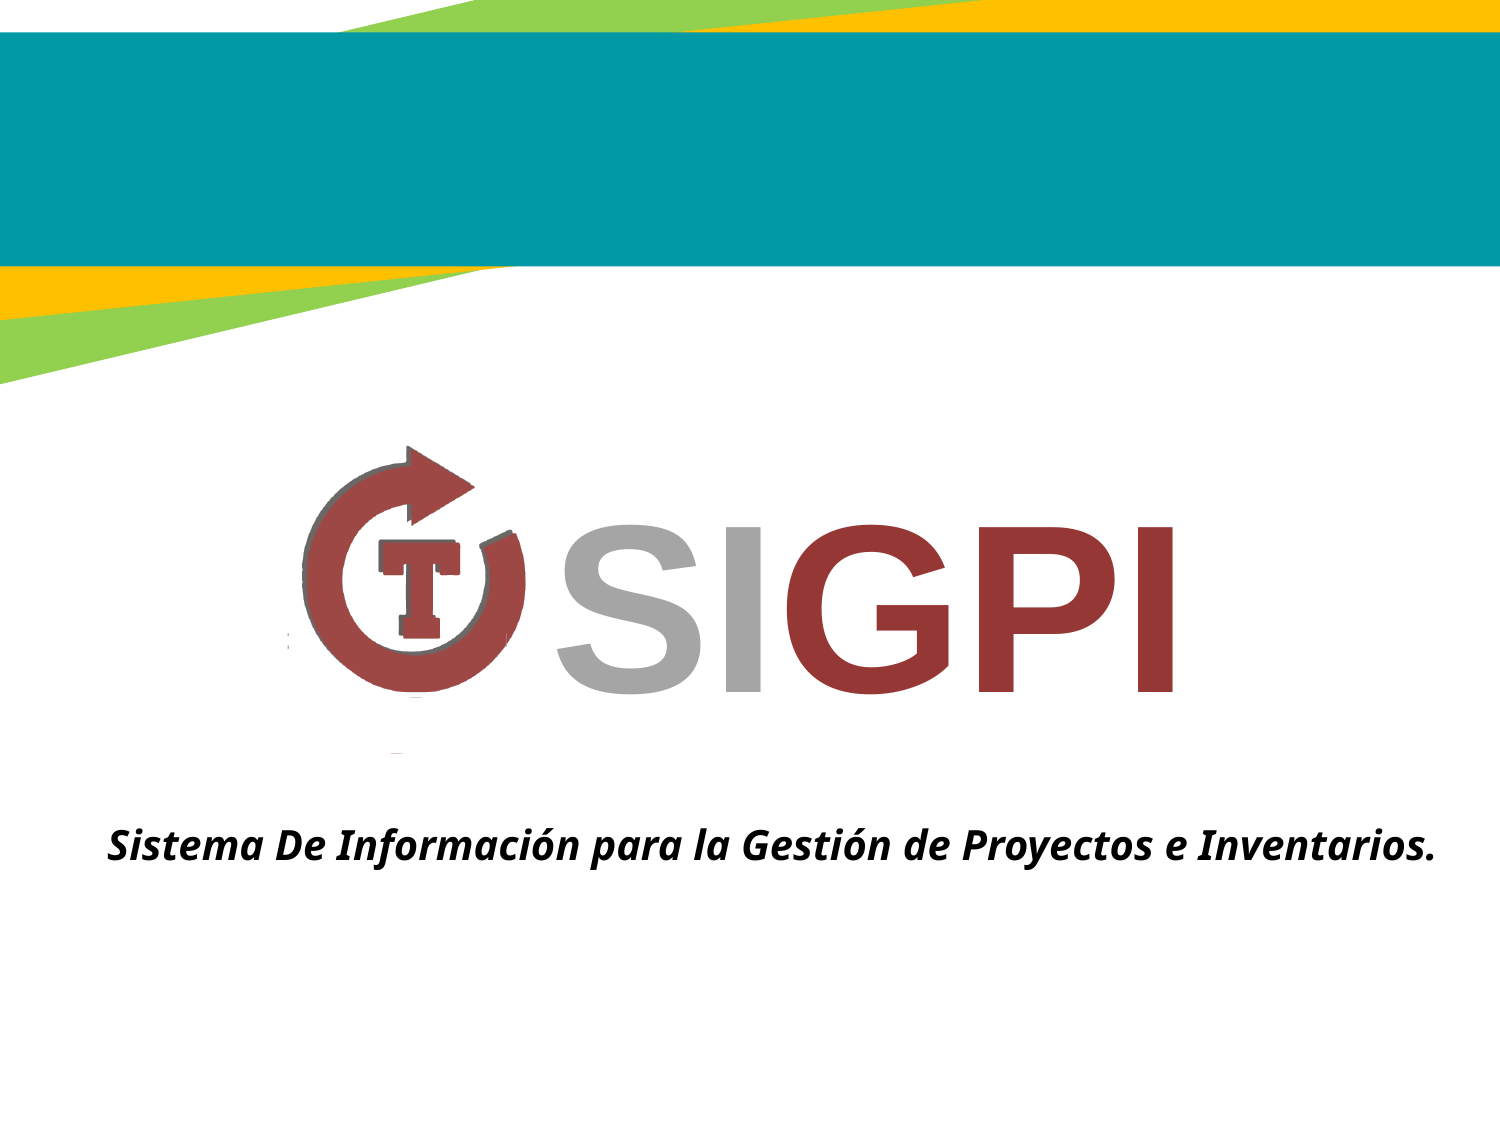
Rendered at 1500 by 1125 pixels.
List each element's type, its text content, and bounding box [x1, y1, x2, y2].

text_box SIGPI [320, 445, 1420, 810]
text_box Sistema De Información para la Gestión de Proyectos e Inventarios. [71, 810, 1474, 918]
picture [286, 444, 526, 754]
